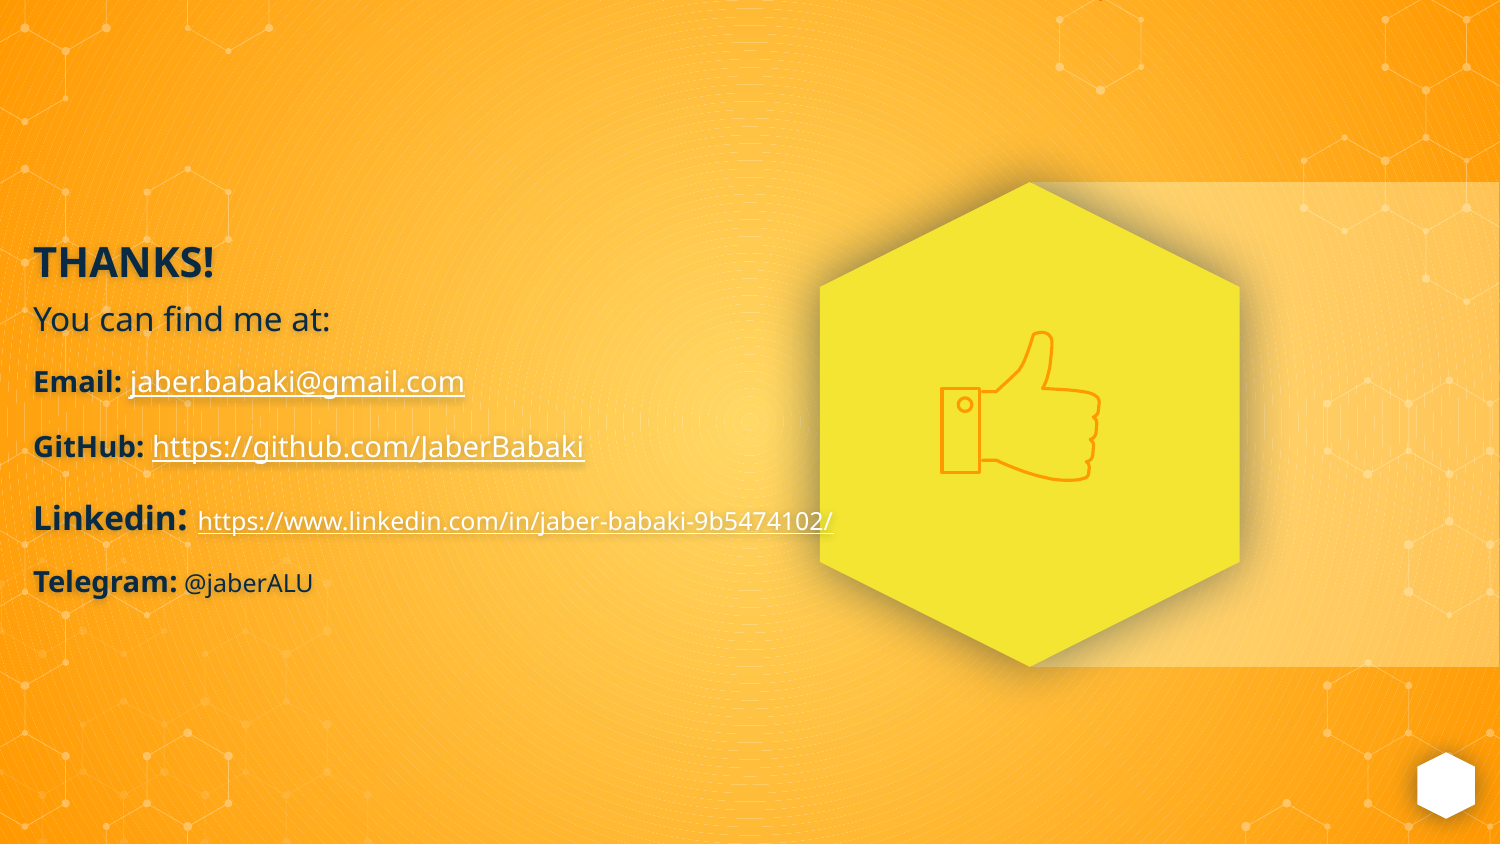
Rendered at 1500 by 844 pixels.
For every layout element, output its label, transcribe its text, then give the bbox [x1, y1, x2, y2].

text_box [823, 629, 896, 634]
text_box [1120, 182, 1499, 667]
text_box [941, 332, 1100, 481]
text_box THANKS! You can find me at: Email: jaber.babaki@gmail.com GitHub: https://github.com/JaberBabaki Linkedin: https://www.linkedin.com/in/jaber-babaki-9b5474102/ Telegram: @jaberALU [33, 236, 958, 625]
text_box [929, 182, 1240, 667]
